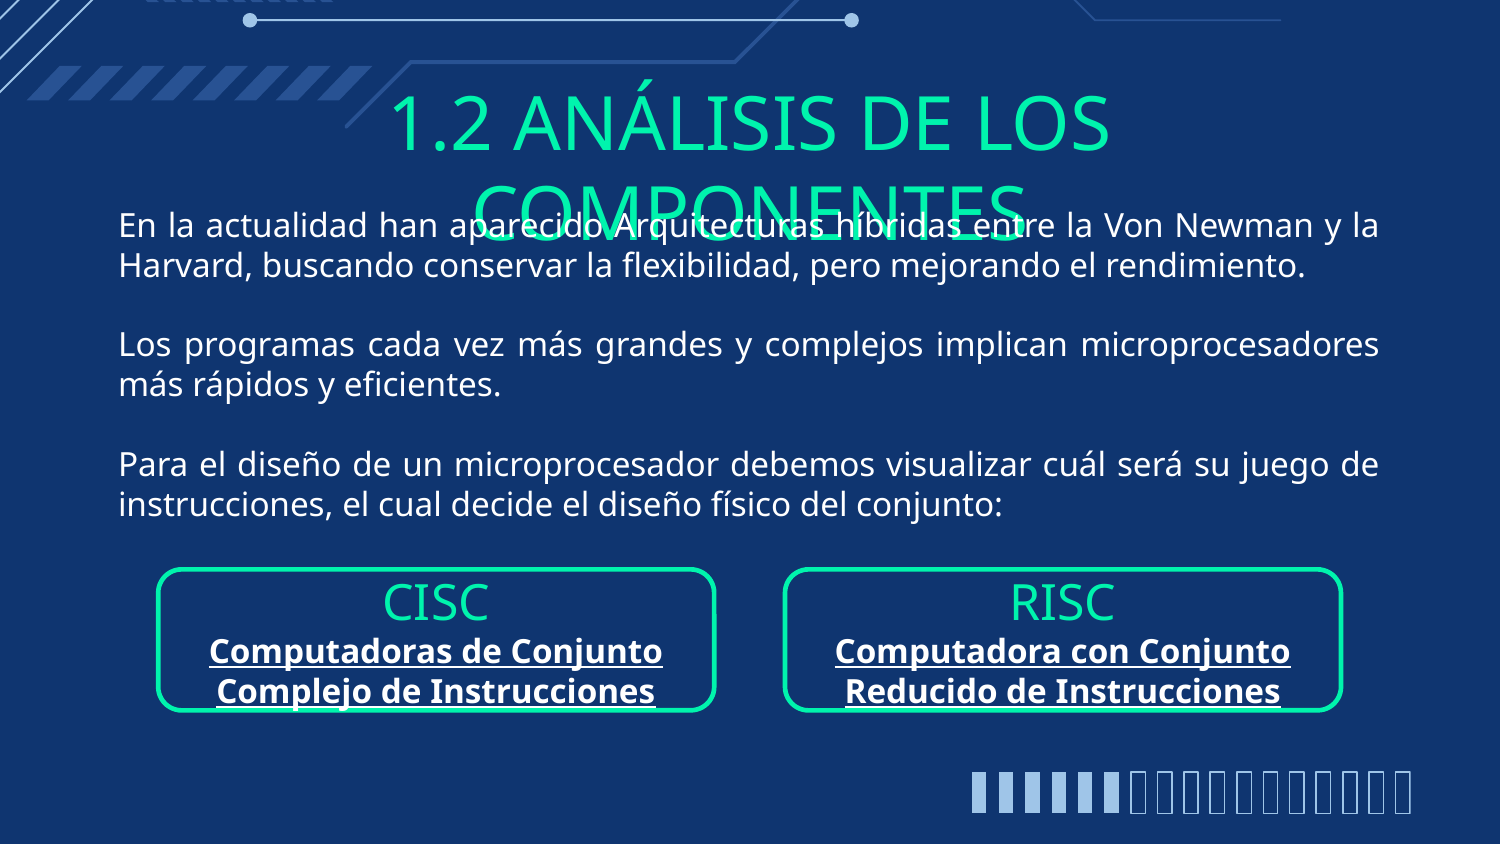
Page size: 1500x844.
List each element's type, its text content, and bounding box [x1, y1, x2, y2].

text_box RISC Computadora con Conjunto Reducido de Instrucciones [785, 569, 1342, 711]
list En la actualidad han aparecido Arquitecturas híbridas entre la Von Newman y la Harvard, buscando conservar la flexibilidad, pero mejorando el rendimiento. Los programas cada vez más grandes y complejos implican microprocesadores más rápidos y eficientes. Para el diseño de un microprocesador debemos visualizar cuál será su juego de instrucciones, el cual decide el diseño físico del conjunto: [118, 203, 1382, 750]
text_box CISC Computadoras de Conjunto Complejo de Instrucciones [158, 569, 715, 711]
title 1.2 ANÁLISIS DE LOS COMPONENTES [118, 75, 1382, 156]
